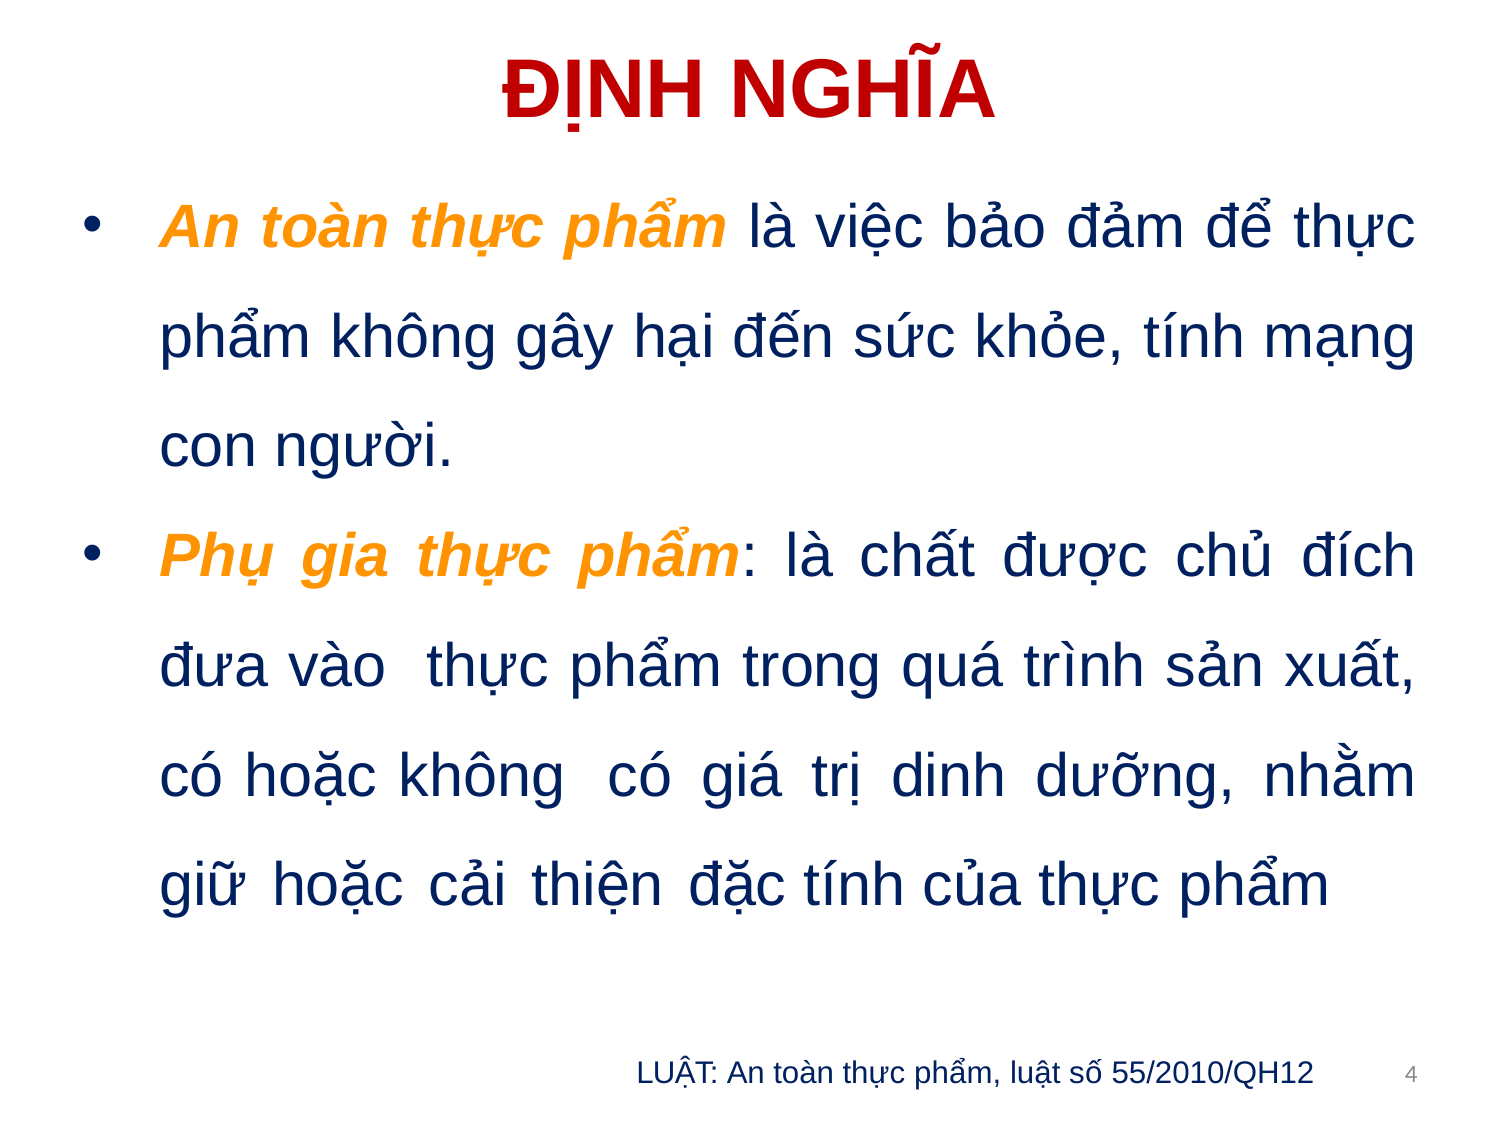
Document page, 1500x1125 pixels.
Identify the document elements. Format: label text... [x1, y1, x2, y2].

text_box LUẬT: An toàn thực phẩm, luật số 55/2010/QH12 [634, 1050, 1318, 1090]
slide_number 4 [1381, 1050, 1426, 1096]
title ĐỊNH NGHĨA [74, 24, 1426, 142]
list An toàn thực phẩm là việc bảo đảm để thực phẩm không gây hại đến sức khỏe, tính mạng con người. Phụ gia thực phẩm: là chất được chủ đích đưa vào thực phẩm trong quá trình sản xuất, có hoặc không có giá trị dinh dưỡng, nhằm giữ hoặc cải thiện đặc tính của thực phẩm [74, 142, 1426, 1006]
